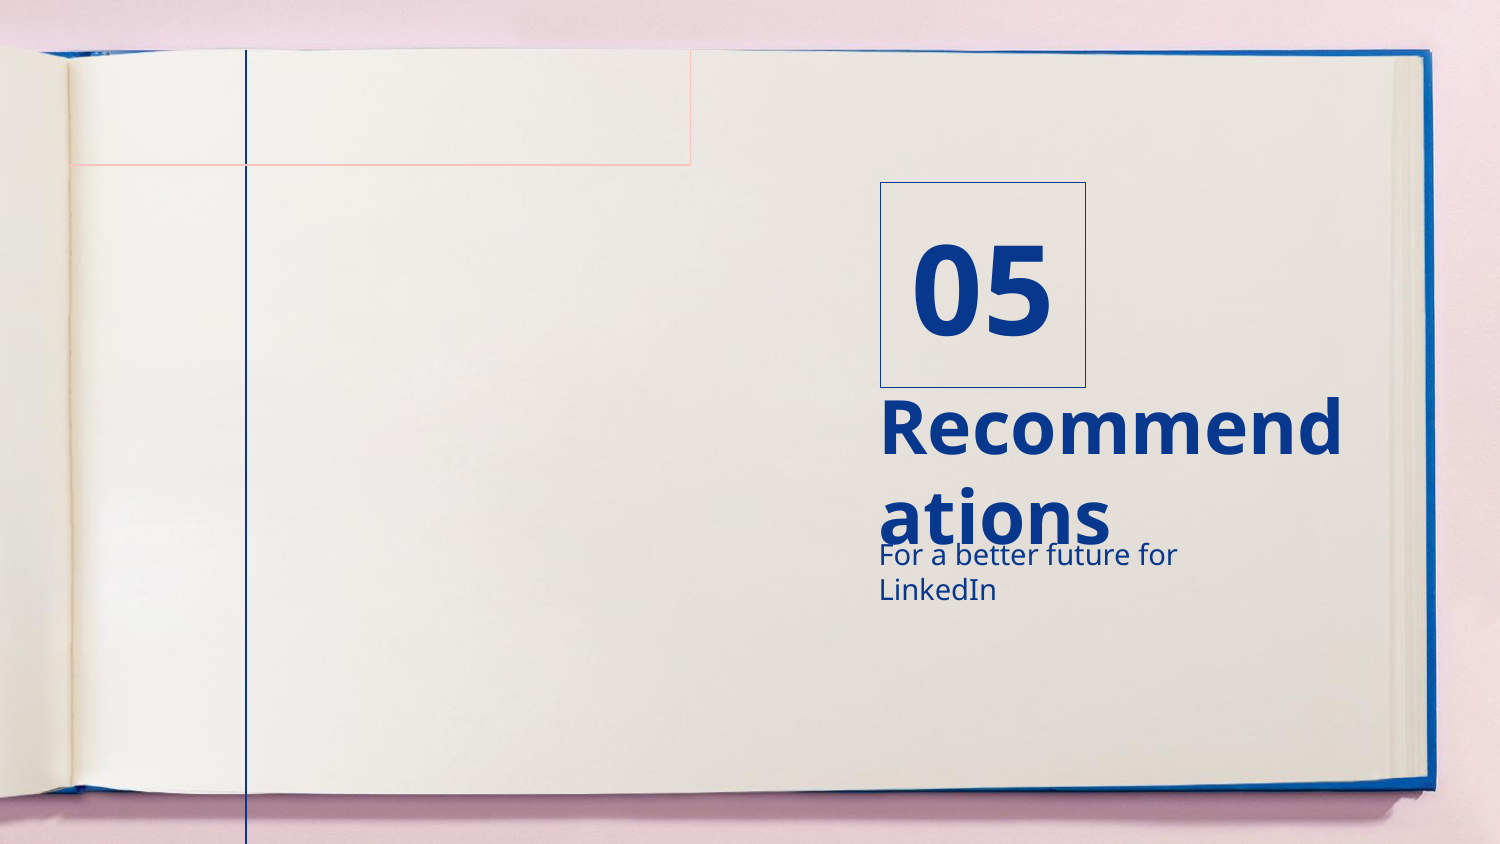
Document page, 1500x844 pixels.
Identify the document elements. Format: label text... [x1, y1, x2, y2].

picture [0, 0, 1500, 844]
title Recommendations [863, 418, 1394, 521]
subtitle For a better future for LinkedIn [863, 525, 1245, 617]
title 05 [880, 182, 1086, 388]
